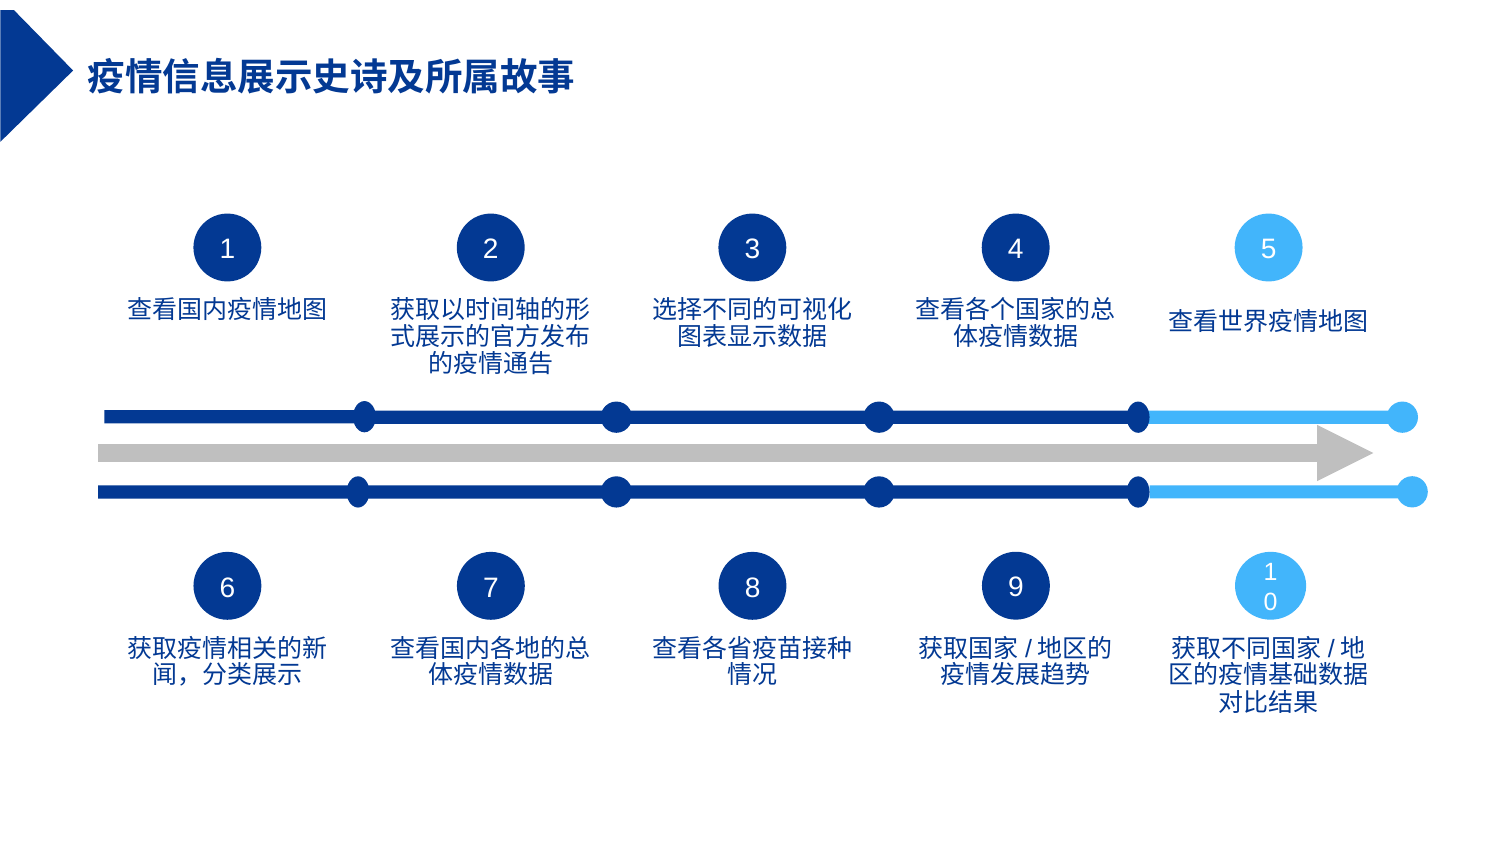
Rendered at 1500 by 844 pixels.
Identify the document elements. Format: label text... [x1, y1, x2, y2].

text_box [104, 401, 376, 433]
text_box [370, 476, 633, 508]
text_box 9 [980, 550, 1051, 621]
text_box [1150, 401, 1419, 433]
text_box 获取国家/地区的疫情发展趋势 [914, 635, 1118, 675]
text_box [376, 401, 633, 433]
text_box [98, 476, 370, 508]
text_box 4 [980, 212, 1051, 283]
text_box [633, 401, 878, 433]
text_box 查看各个国家的总体疫情数据 [914, 297, 1118, 337]
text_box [878, 401, 1150, 433]
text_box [633, 476, 878, 508]
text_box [878, 476, 1150, 508]
text_box [0, 3, 1499, 844]
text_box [1150, 476, 1428, 508]
